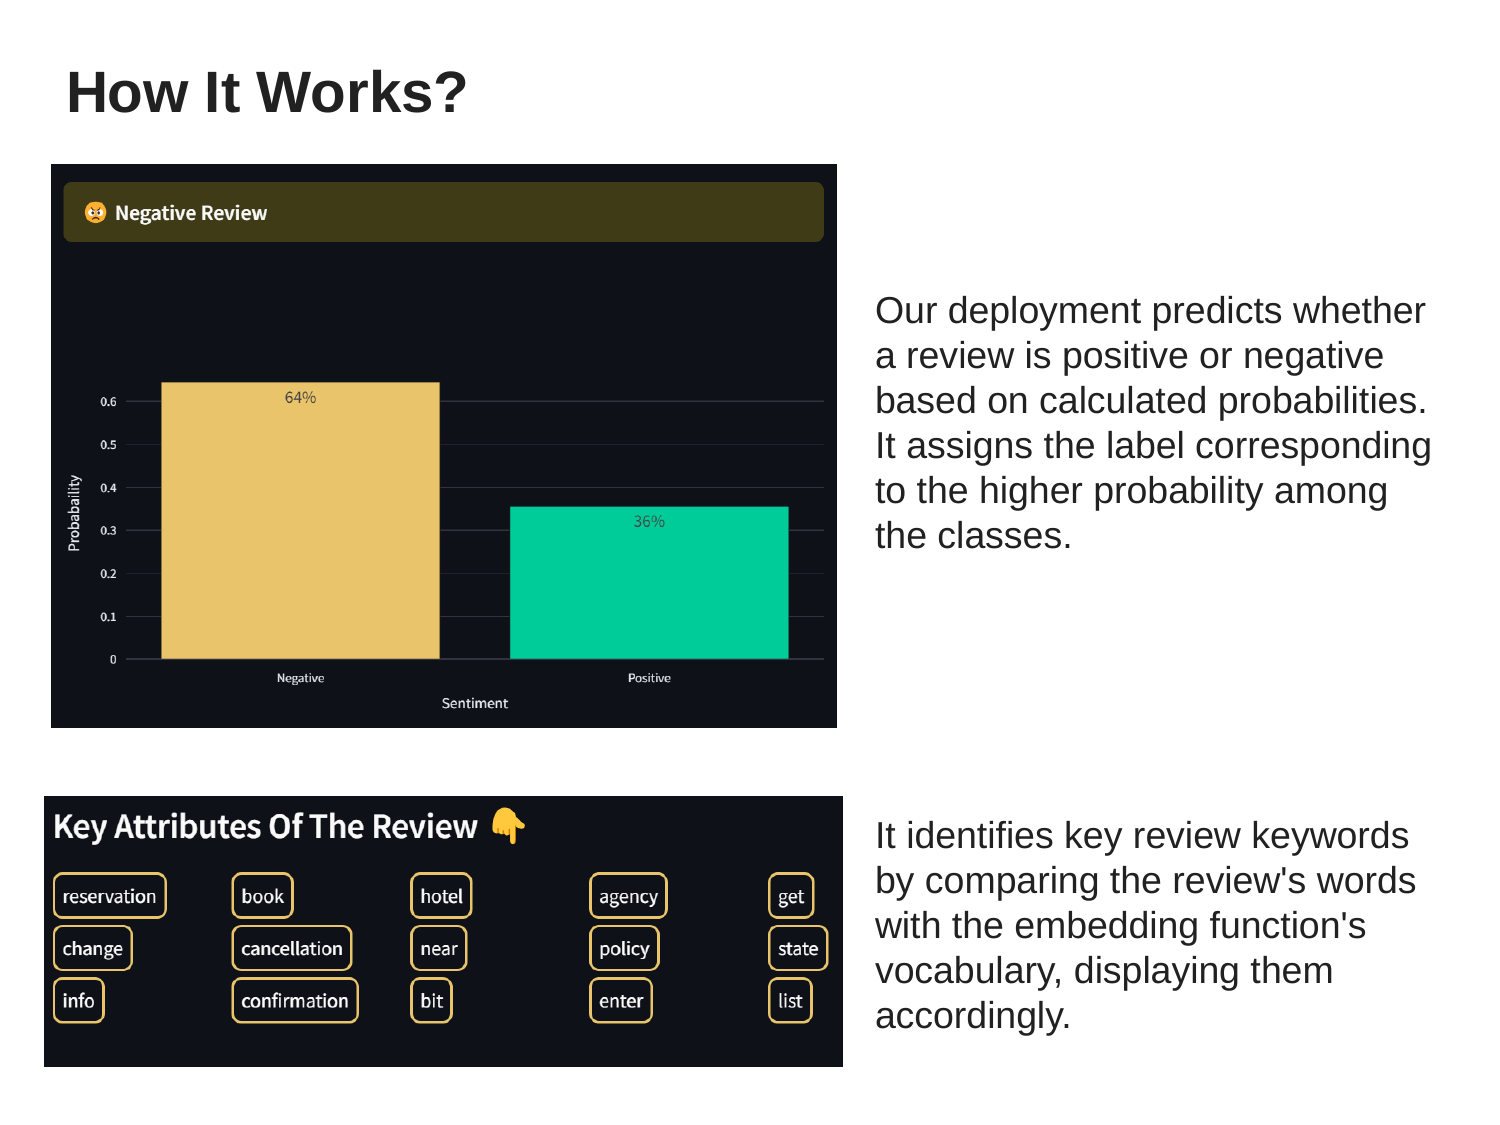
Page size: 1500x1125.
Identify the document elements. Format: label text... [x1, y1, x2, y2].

picture [44, 796, 843, 1067]
text_box Our deployment predicts whether a review is positive or negative based on calculated probabilities. It assigns the label corresponding to the higher probability among the classes. [860, 271, 1449, 622]
title How It Works? [51, 39, 1449, 165]
picture [50, 164, 837, 729]
text_box It identifies key review keywords by comparing the review's words with the embedding function's vocabulary, displaying them accordingly. [860, 796, 1449, 1067]
